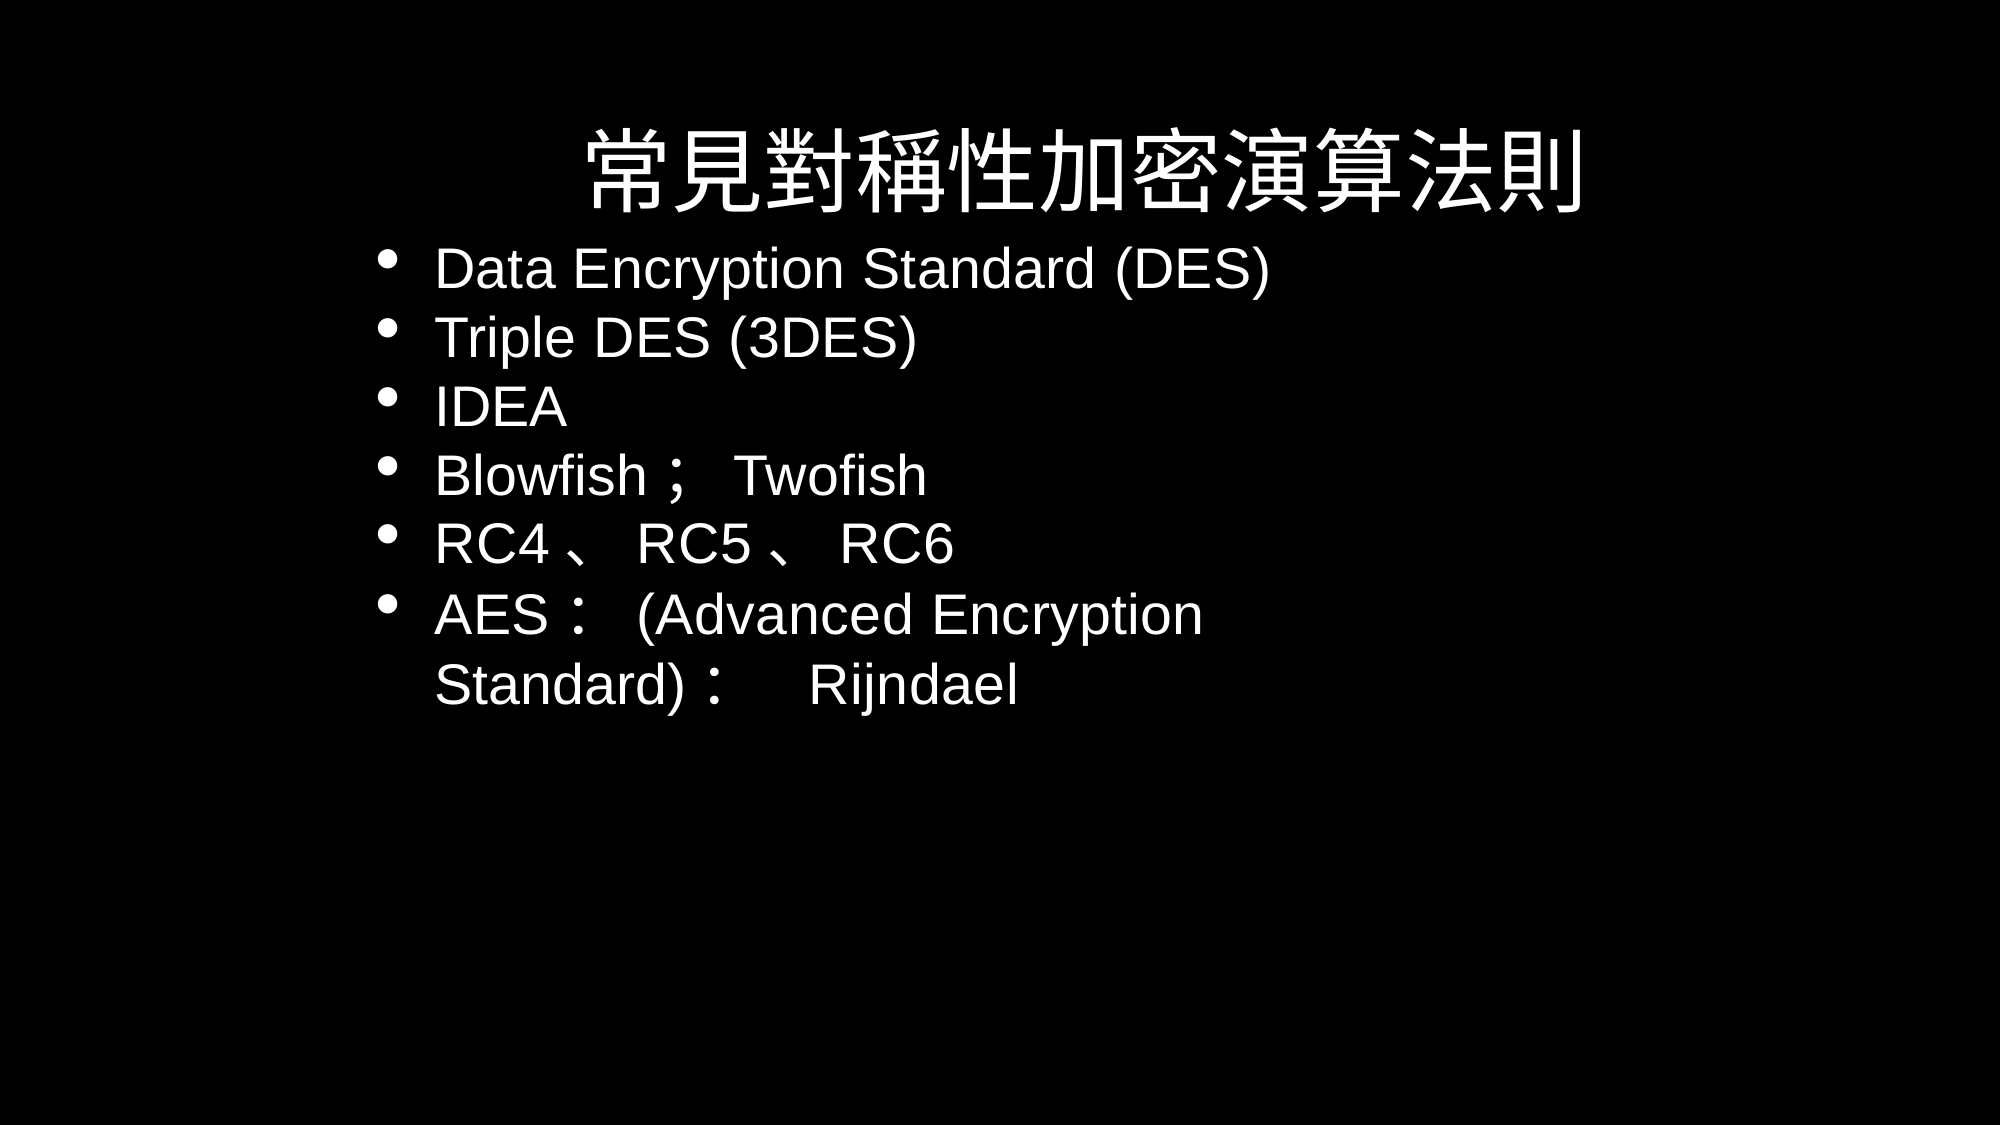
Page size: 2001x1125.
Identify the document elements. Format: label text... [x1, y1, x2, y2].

text_box 常見對稱性加密演算法則 [387, 74, 2000, 263]
text_box Data Encryption Standard (DES) Triple DES (3DES) IDEA Blowfish；Twofish RC4、RC5、RC6 AES：(Advanced Encryption Standard)： Rijndael [376, 231, 1512, 791]
